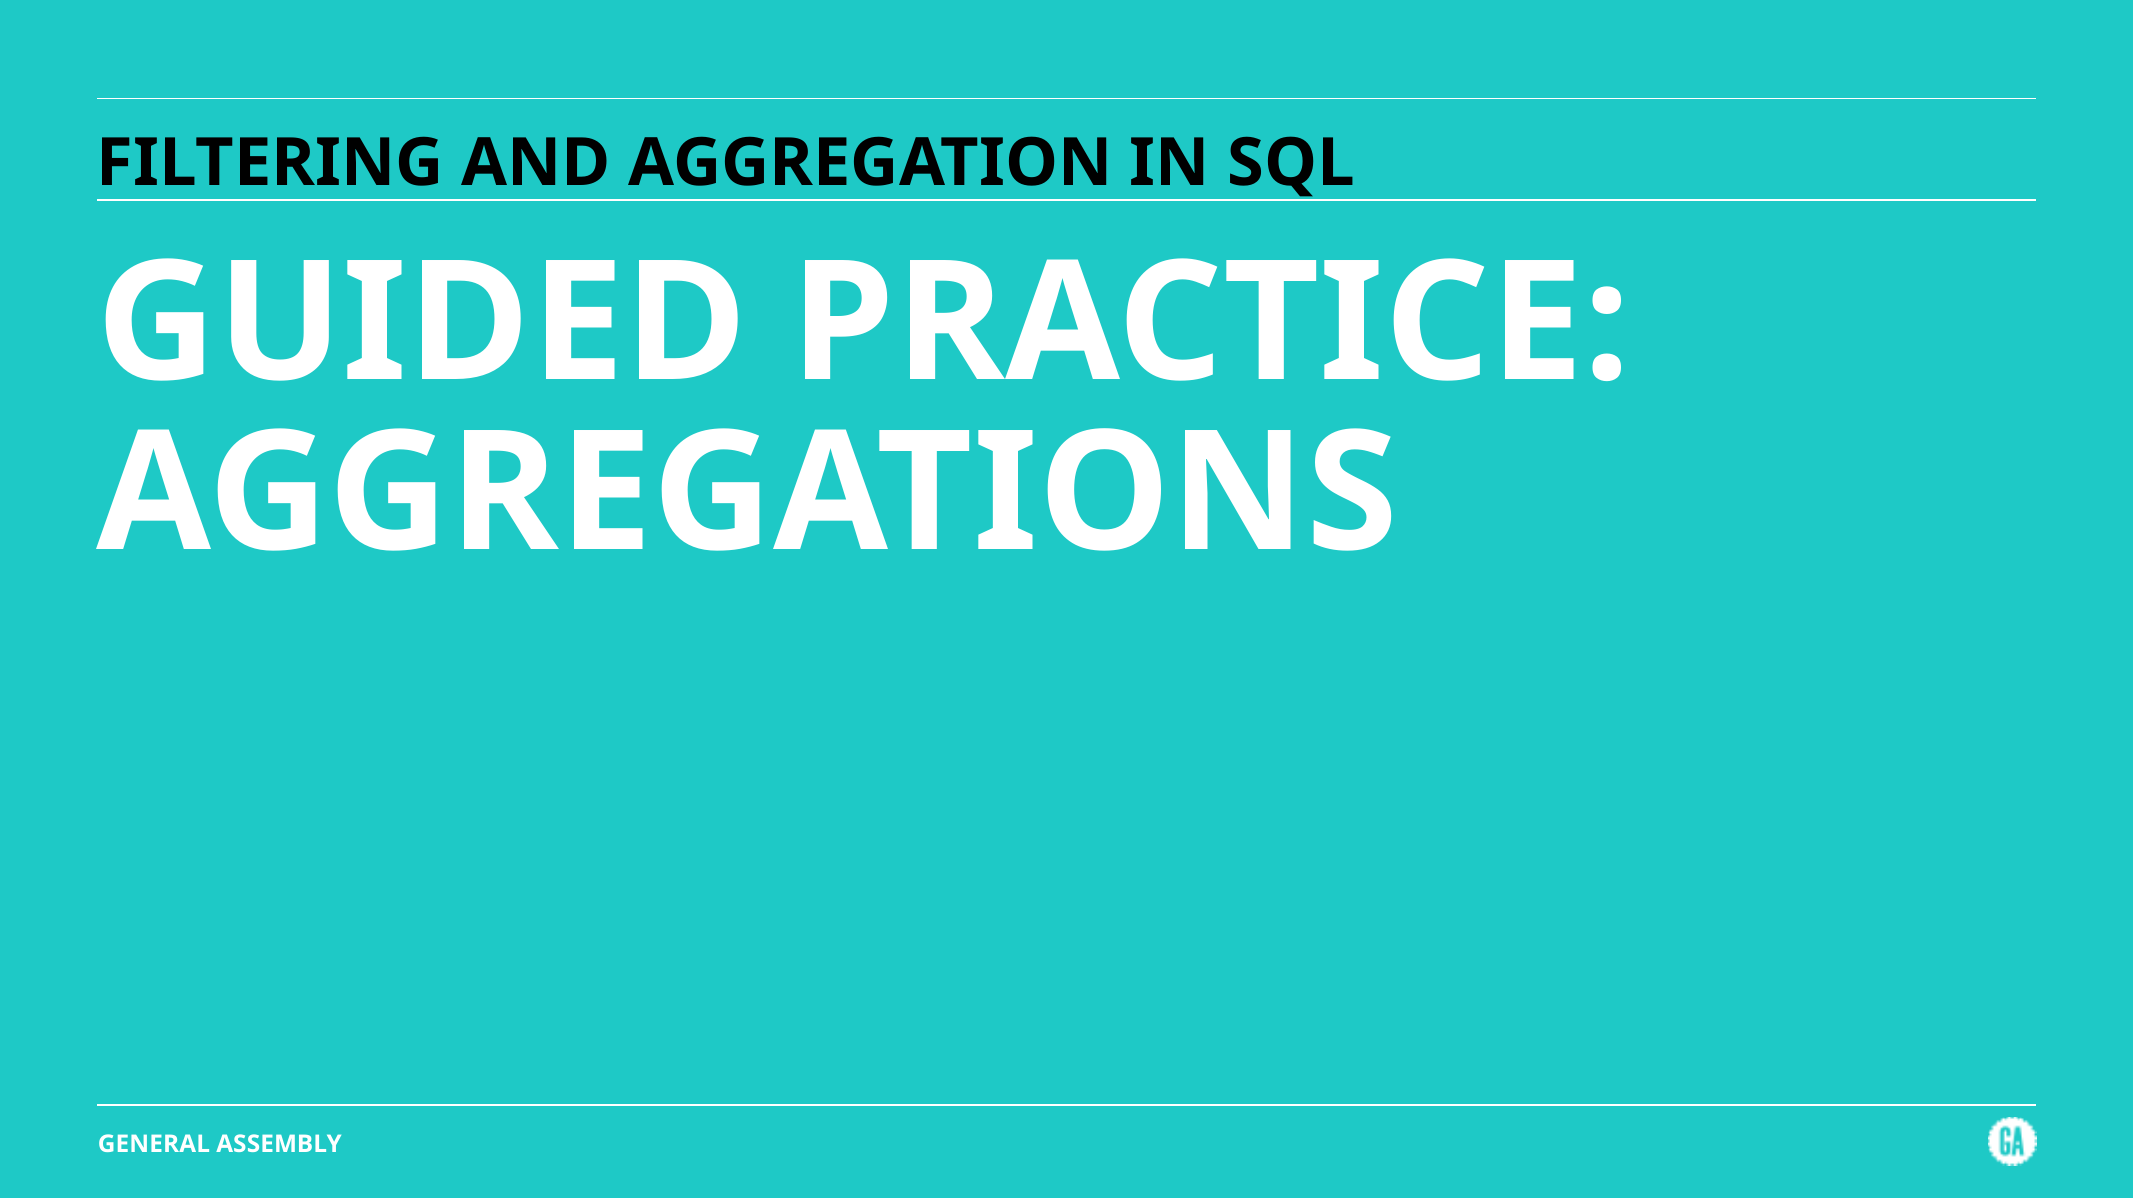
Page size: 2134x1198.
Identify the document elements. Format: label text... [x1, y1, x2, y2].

picture [1988, 1117, 2037, 1166]
title FILTERING AND AGGREGATION IN SQL [81, 98, 2024, 219]
list GUIDED PRACTICE: AGGREGATIONS [81, 236, 2037, 1087]
